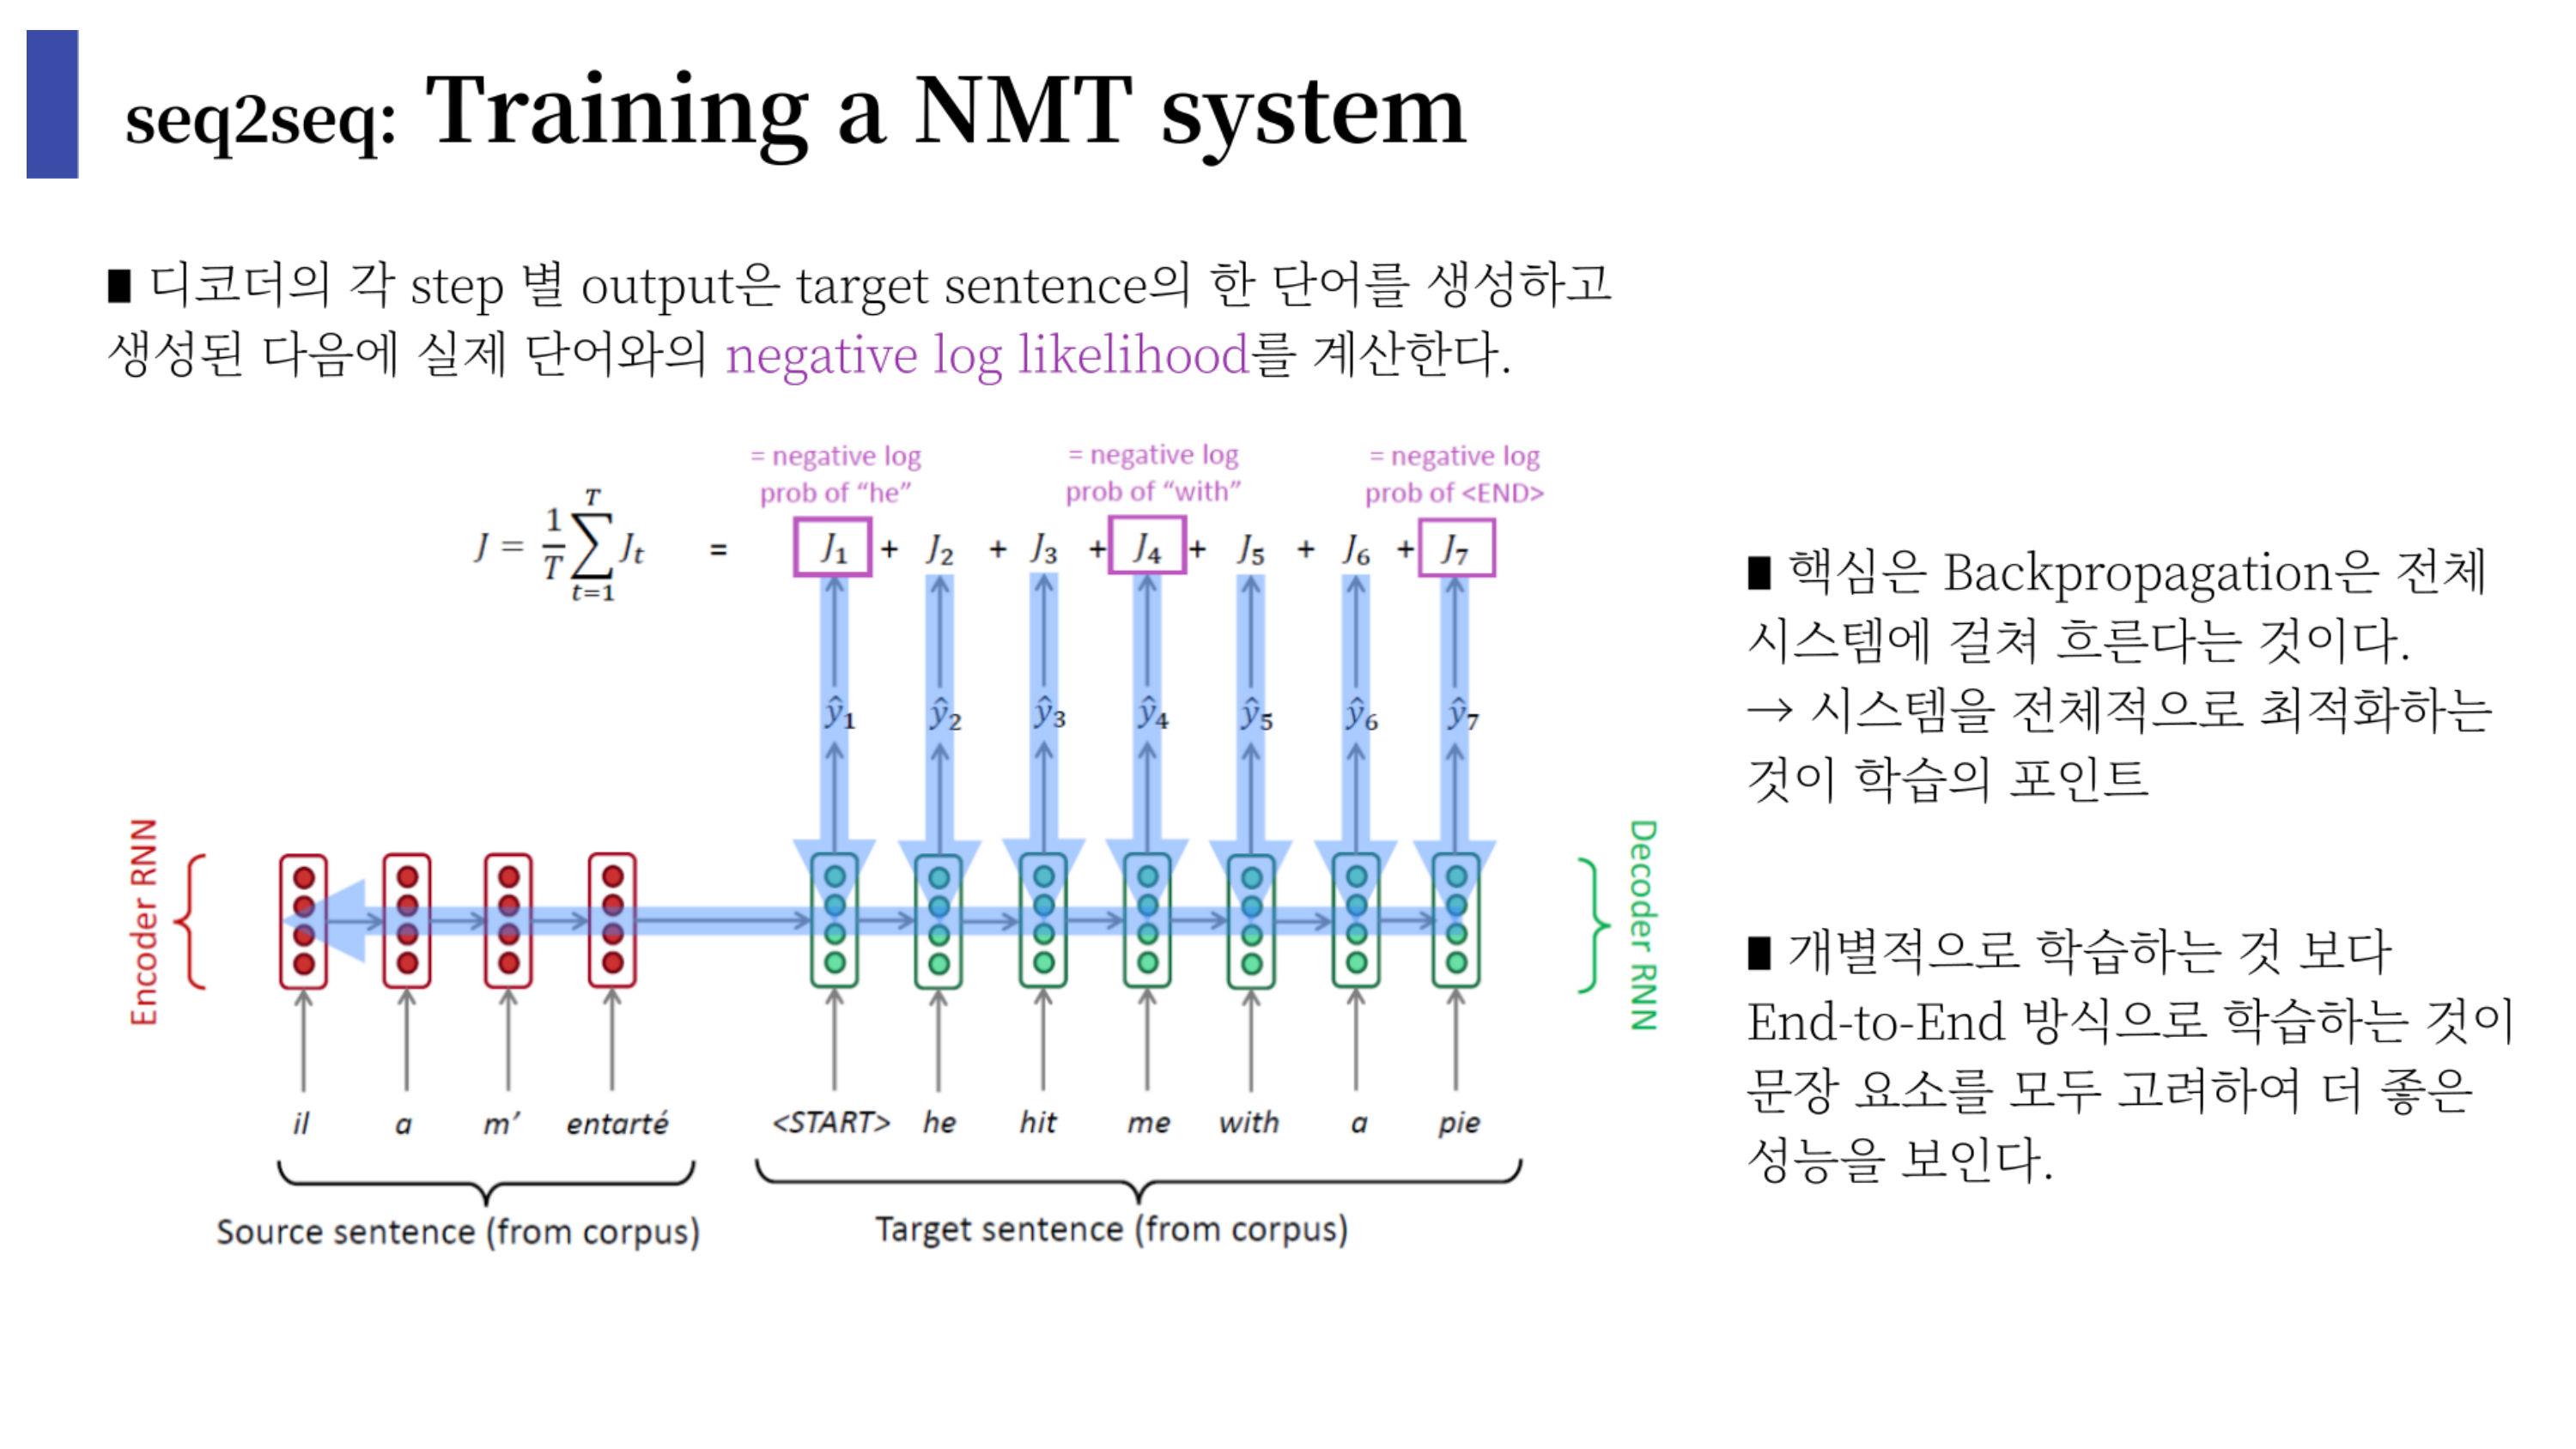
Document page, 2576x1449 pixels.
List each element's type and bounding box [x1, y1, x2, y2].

picture [92, 27, 1507, 211]
picture [98, 240, 1635, 410]
text_box [106, 433, 1693, 1272]
picture [1737, 906, 2540, 1214]
picture [1737, 525, 2515, 834]
text_box [26, 30, 79, 179]
